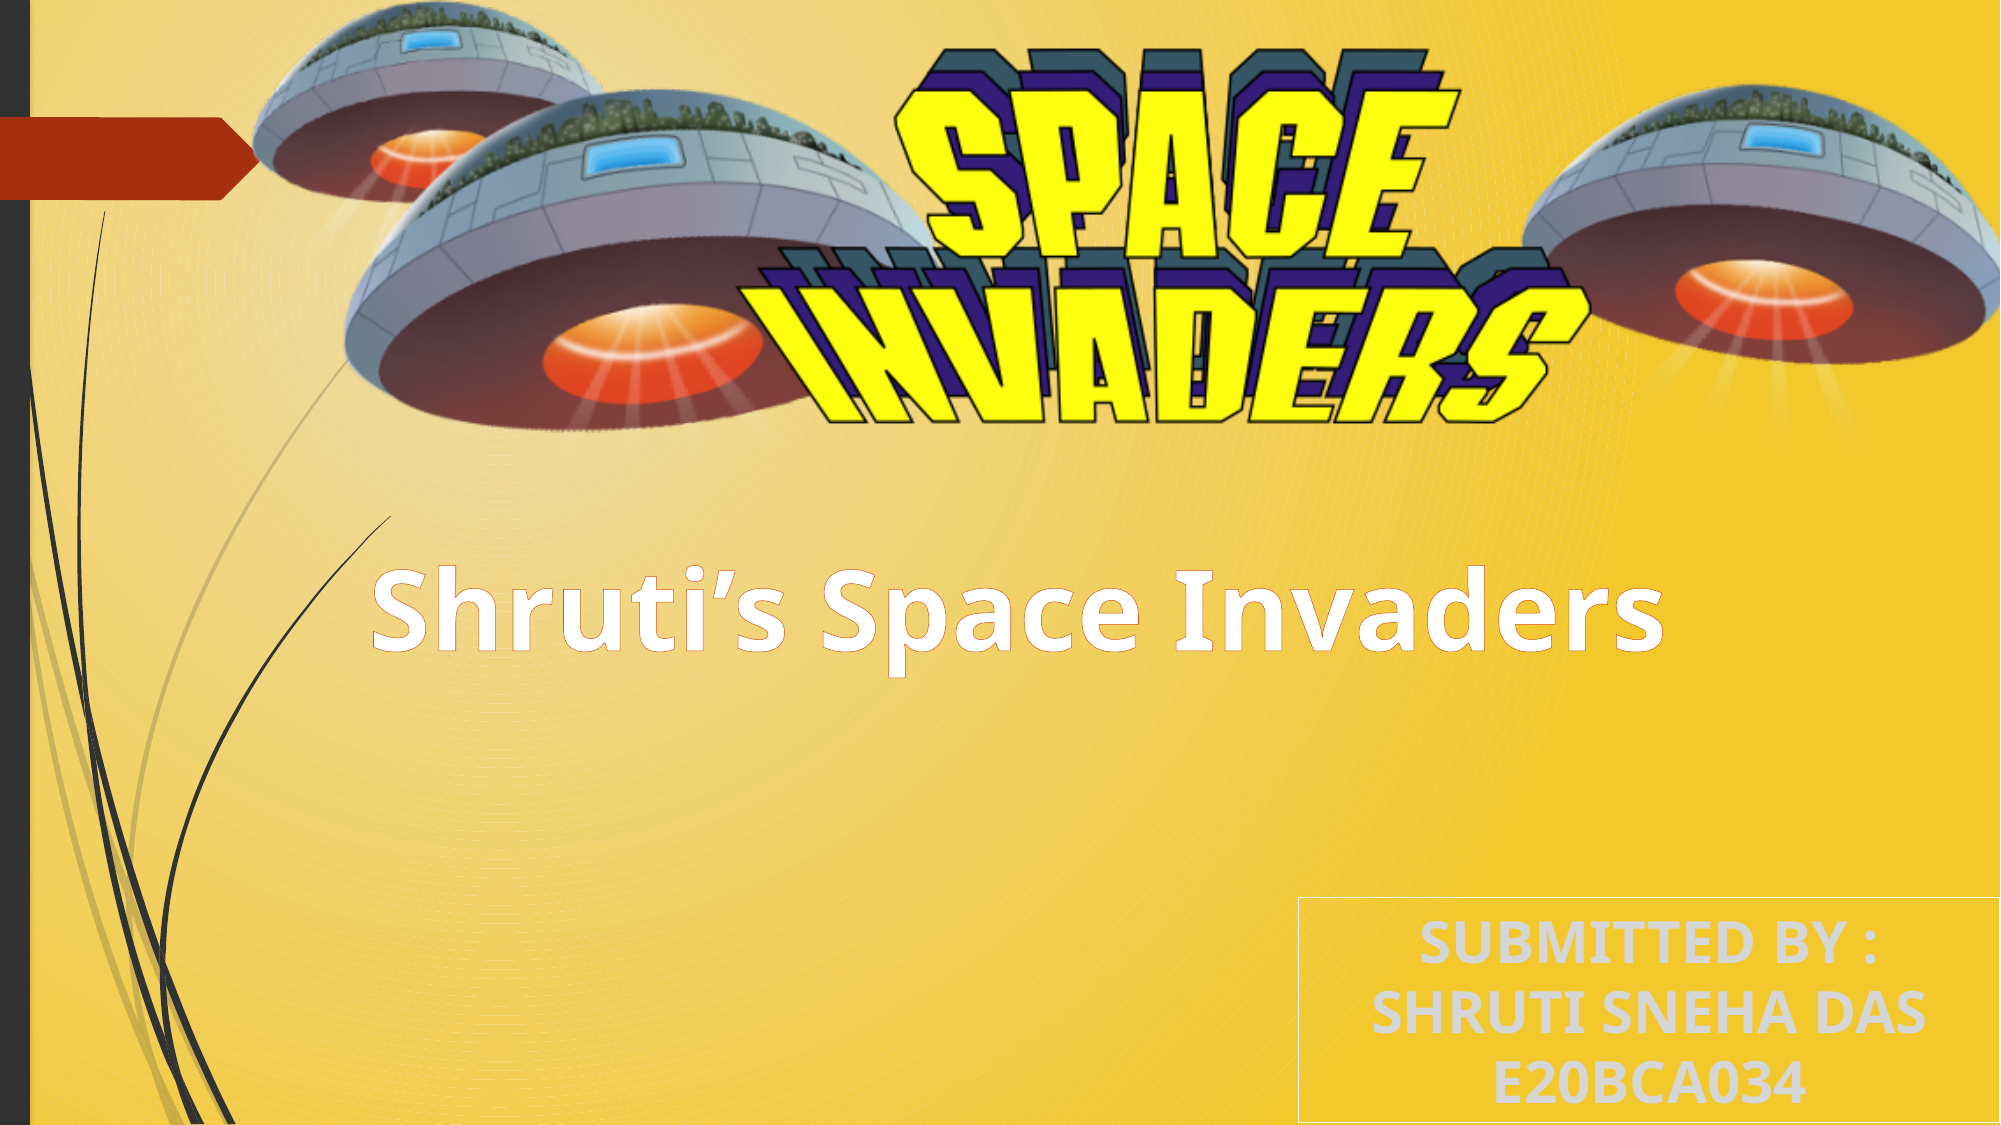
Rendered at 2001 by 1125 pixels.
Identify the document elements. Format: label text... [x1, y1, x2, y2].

picture [249, 0, 2000, 472]
text_box SUBMITTED BY : SHRUTI SNEHA DAS E20BCA034 [1298, 897, 2000, 1123]
text_box Shruti’s Space Invaders [319, 530, 1718, 681]
